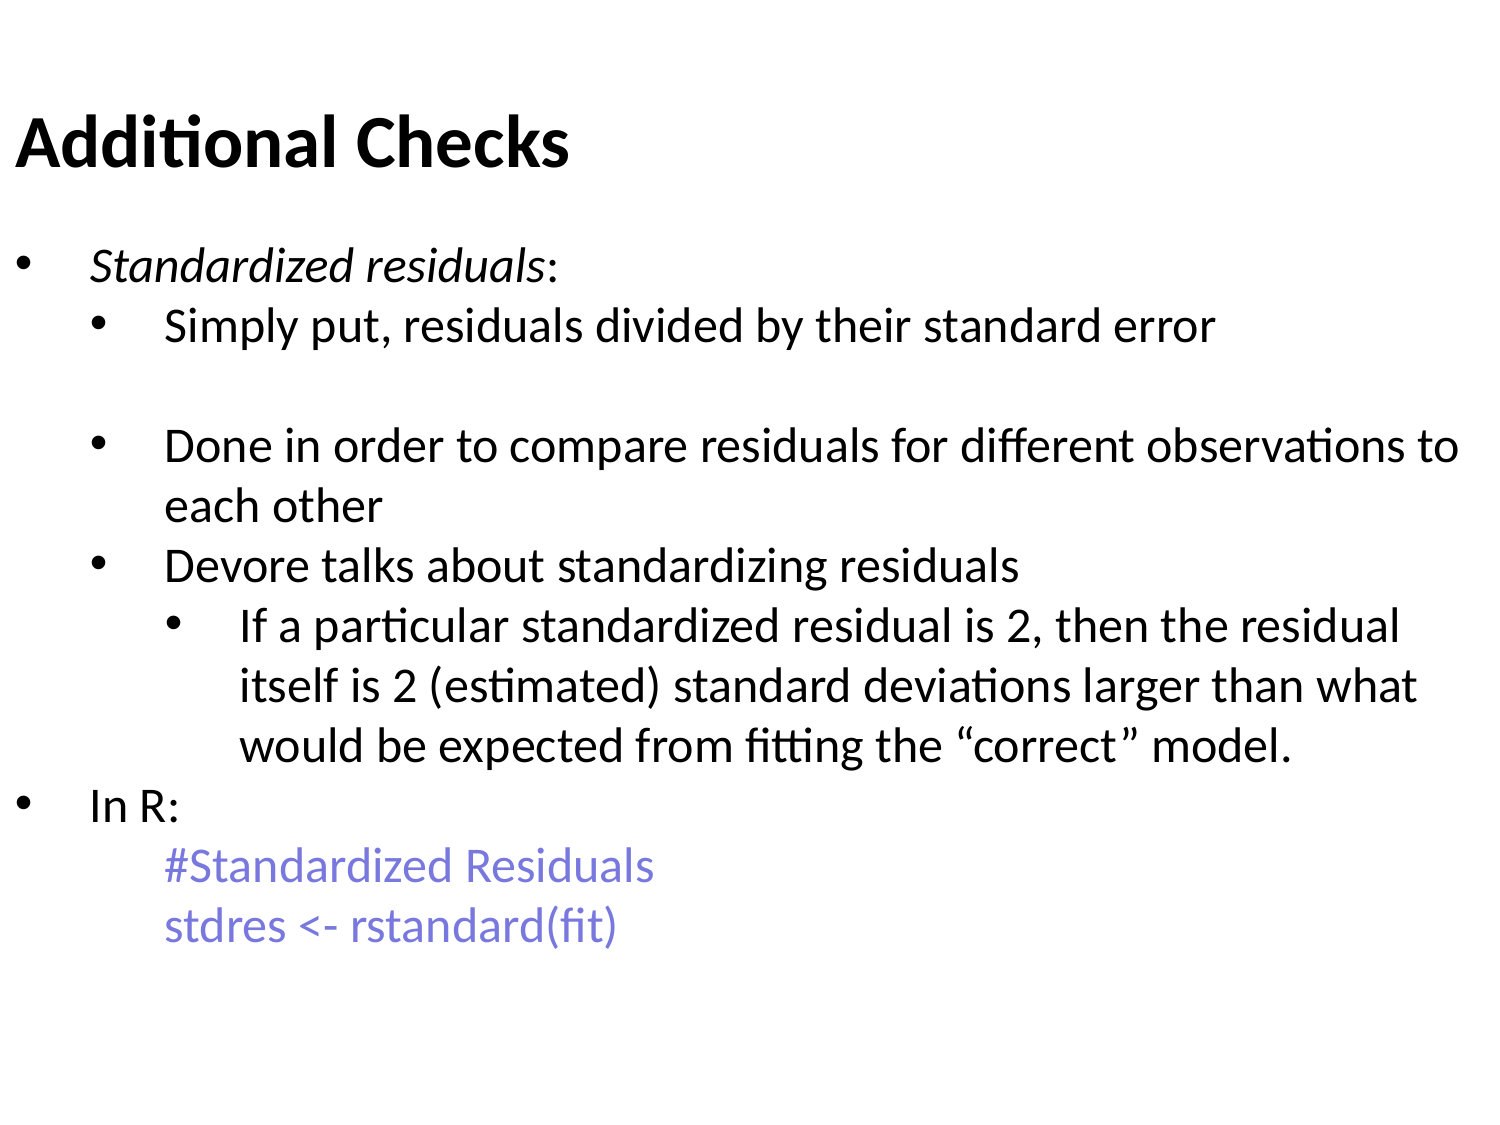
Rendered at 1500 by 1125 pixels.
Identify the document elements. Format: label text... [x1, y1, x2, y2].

title Additional Checks [0, 74, 1426, 201]
